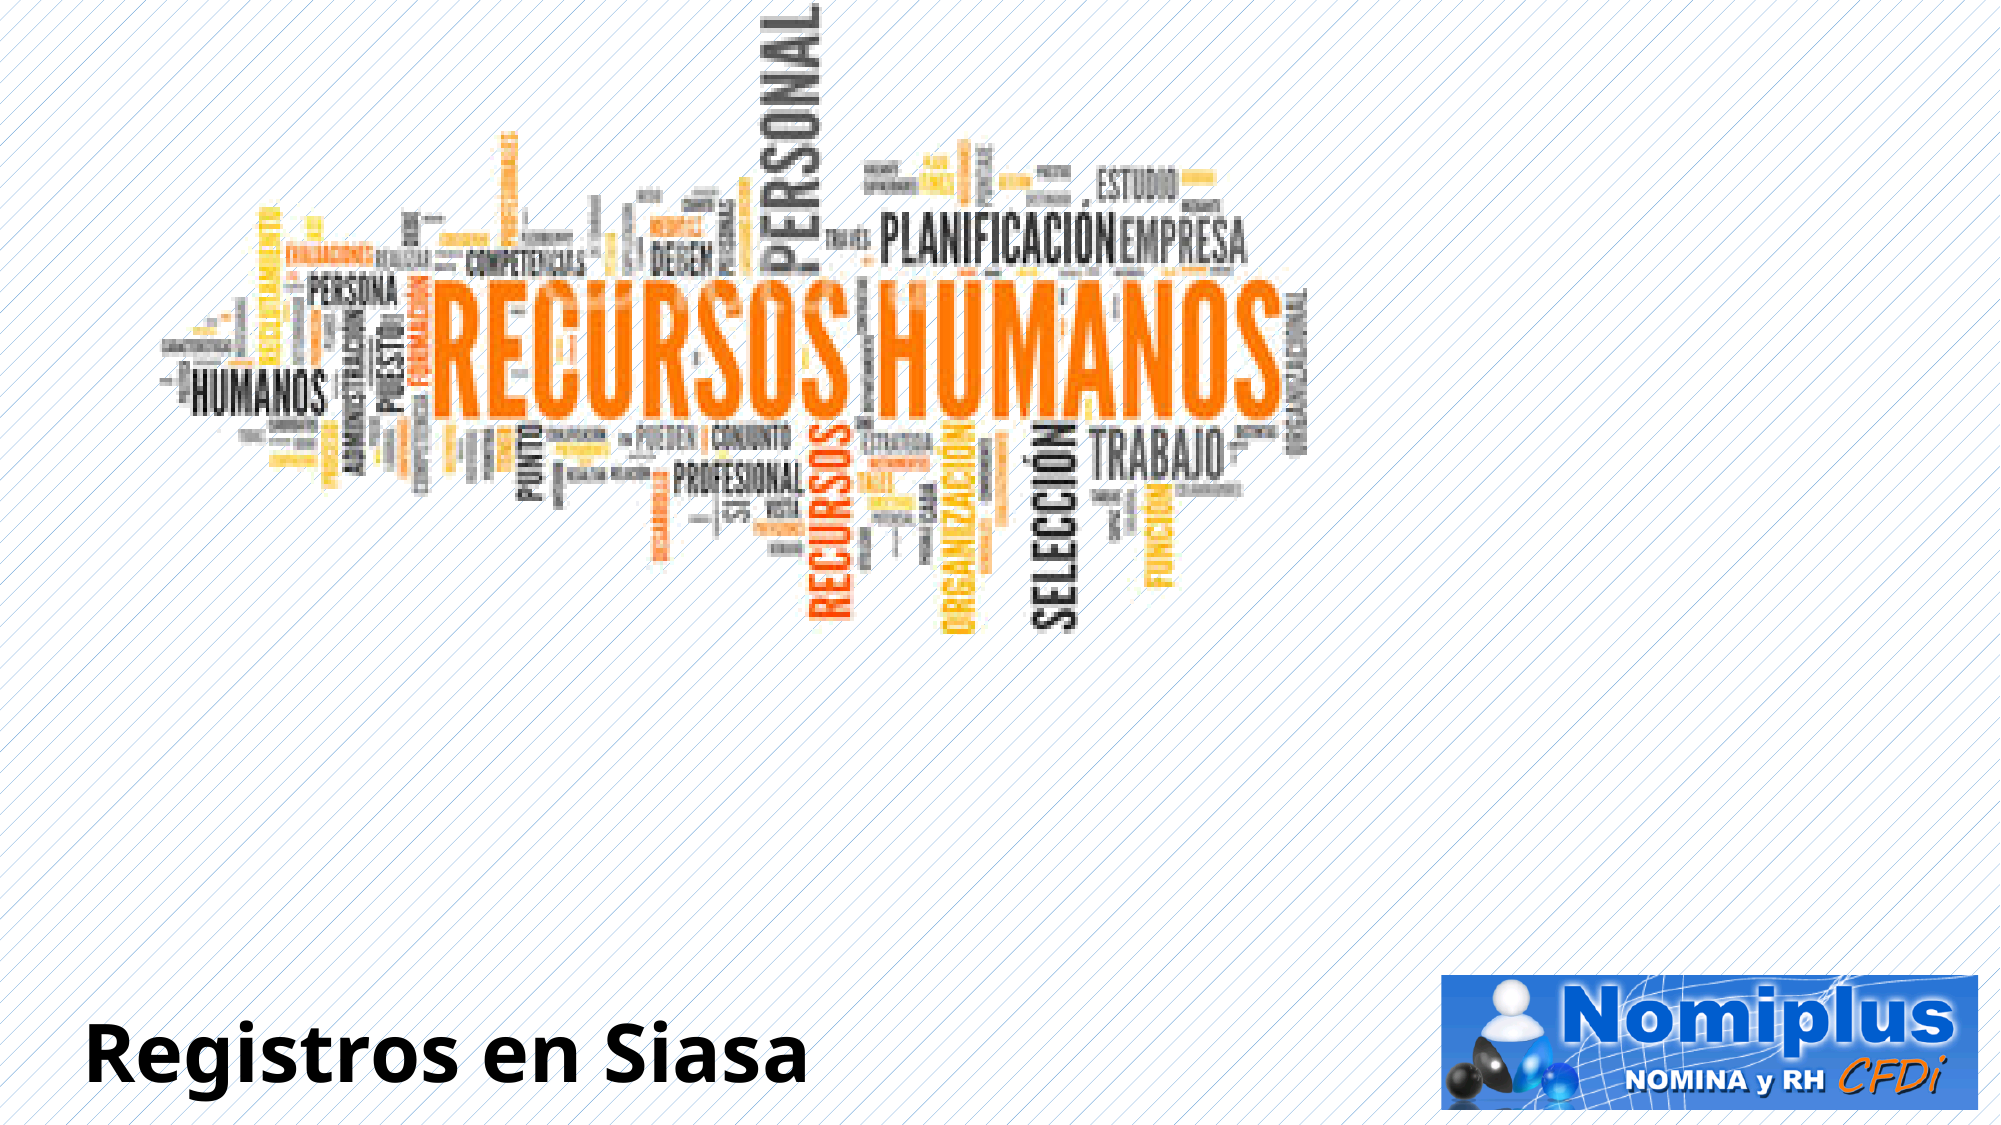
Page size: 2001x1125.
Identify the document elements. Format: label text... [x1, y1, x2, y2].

picture [1441, 975, 1979, 1110]
picture [159, 0, 1307, 635]
subtitle Registros en Siasa [26, 1004, 869, 1110]
